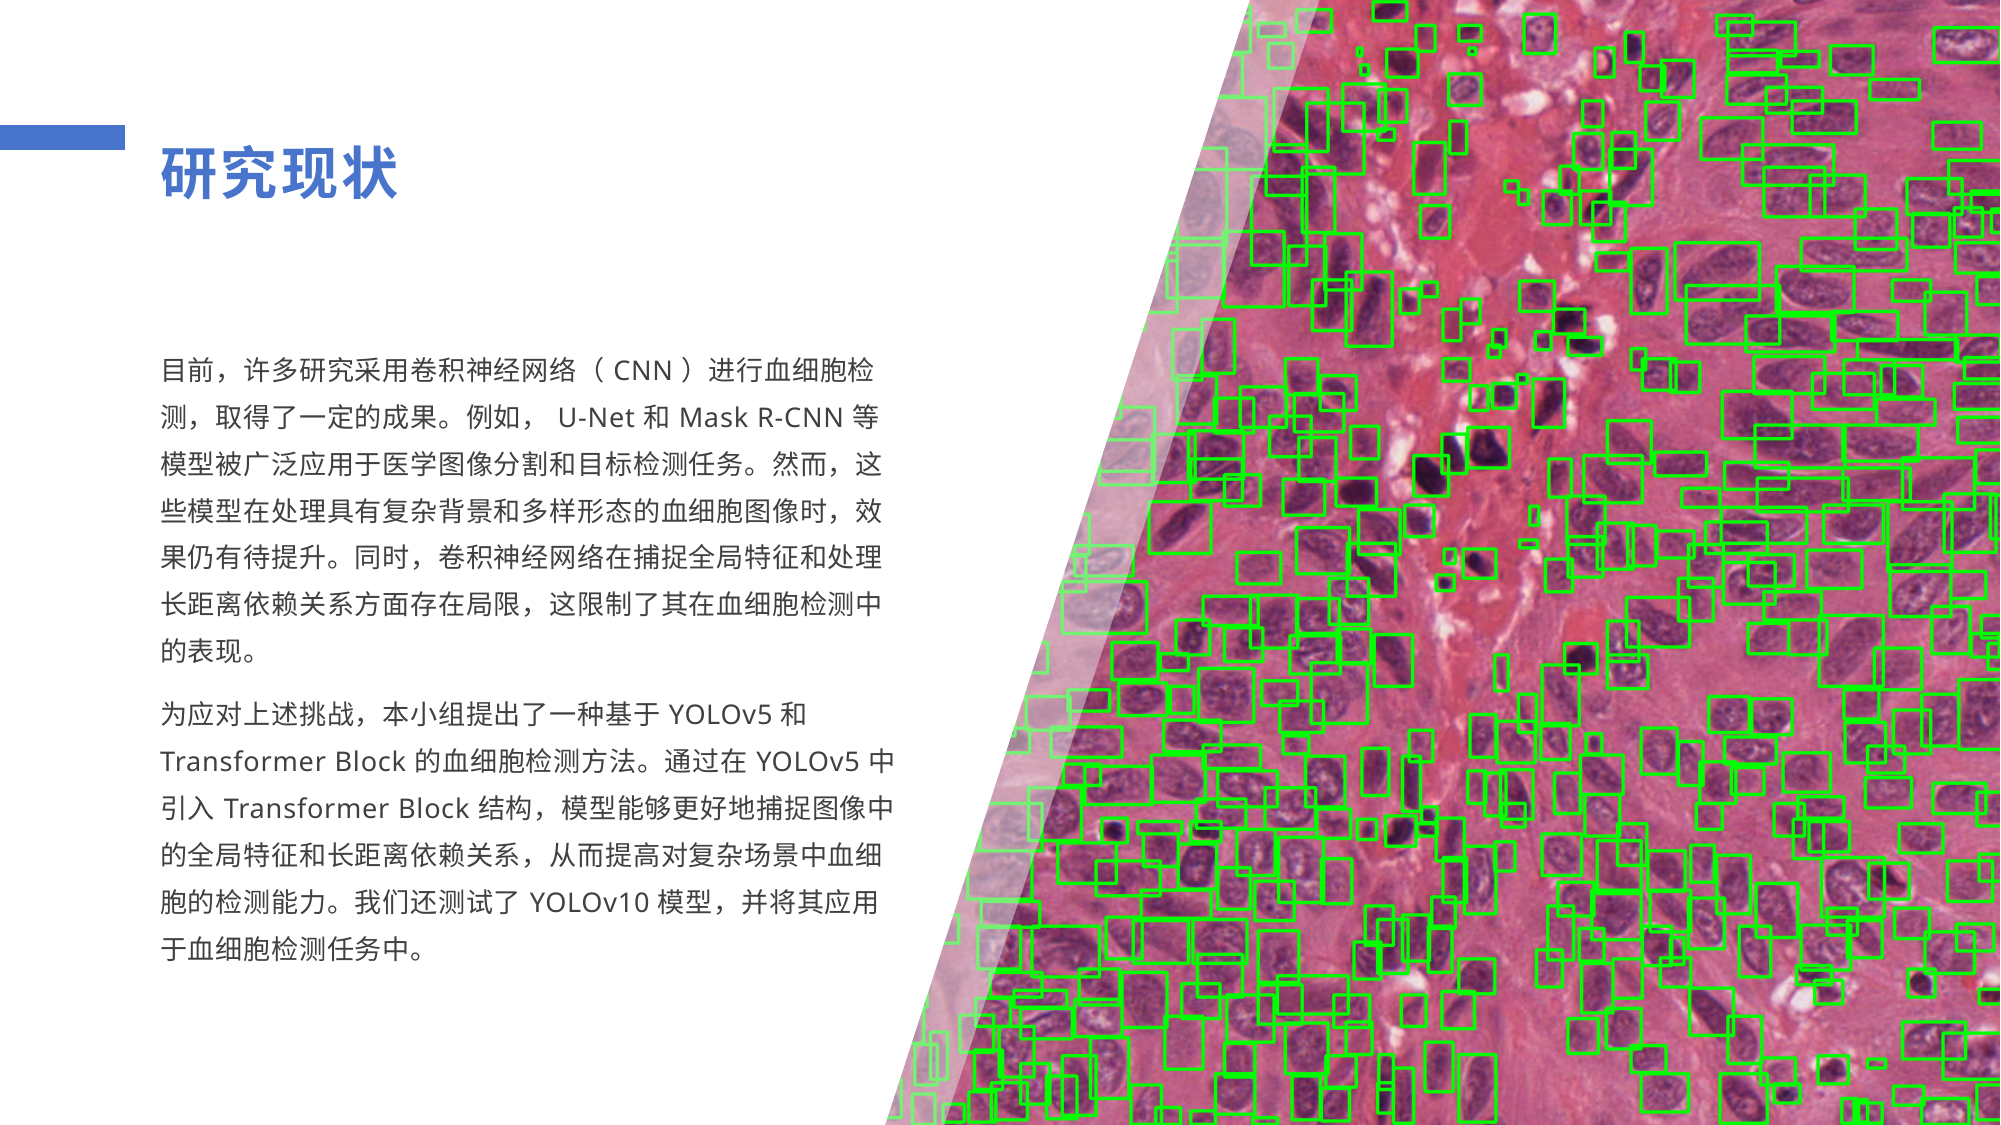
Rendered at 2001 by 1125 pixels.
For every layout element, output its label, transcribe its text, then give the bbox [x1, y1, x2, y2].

text_box 研究现状 [149, 115, 884, 216]
text_box 目前，许多研究采用卷积神经网络（CNN）进行血细胞检测，取得了一定的成果。例如，U-Net和Mask R-CNN等模型被广泛应用于医学图像分割和目标检测任务。然而，这些模型在处理具有复杂背景和多样形态的血细胞图像时，效果仍有待提升。同时，卷积神经网络在捕捉全局特征和处理长距离依赖关系方面存在局限，这限制了其在血细胞检测中的表现。 为应对上述挑战，本小组提出了一种基于YOLOv5和Transformer Block的血细胞检测方法。通过在YOLOv5中引入Transformer Block结构，模型能够更好地捕捉图像中的全局特征和长距离依赖关系，从而提高对复杂场景中血细胞的检测能力。我们还测试了YOLOv10模型，并将其应用于血细胞检测任务中。 [149, 337, 884, 1003]
text_box [0, 124, 126, 151]
picture [884, 0, 2000, 1125]
